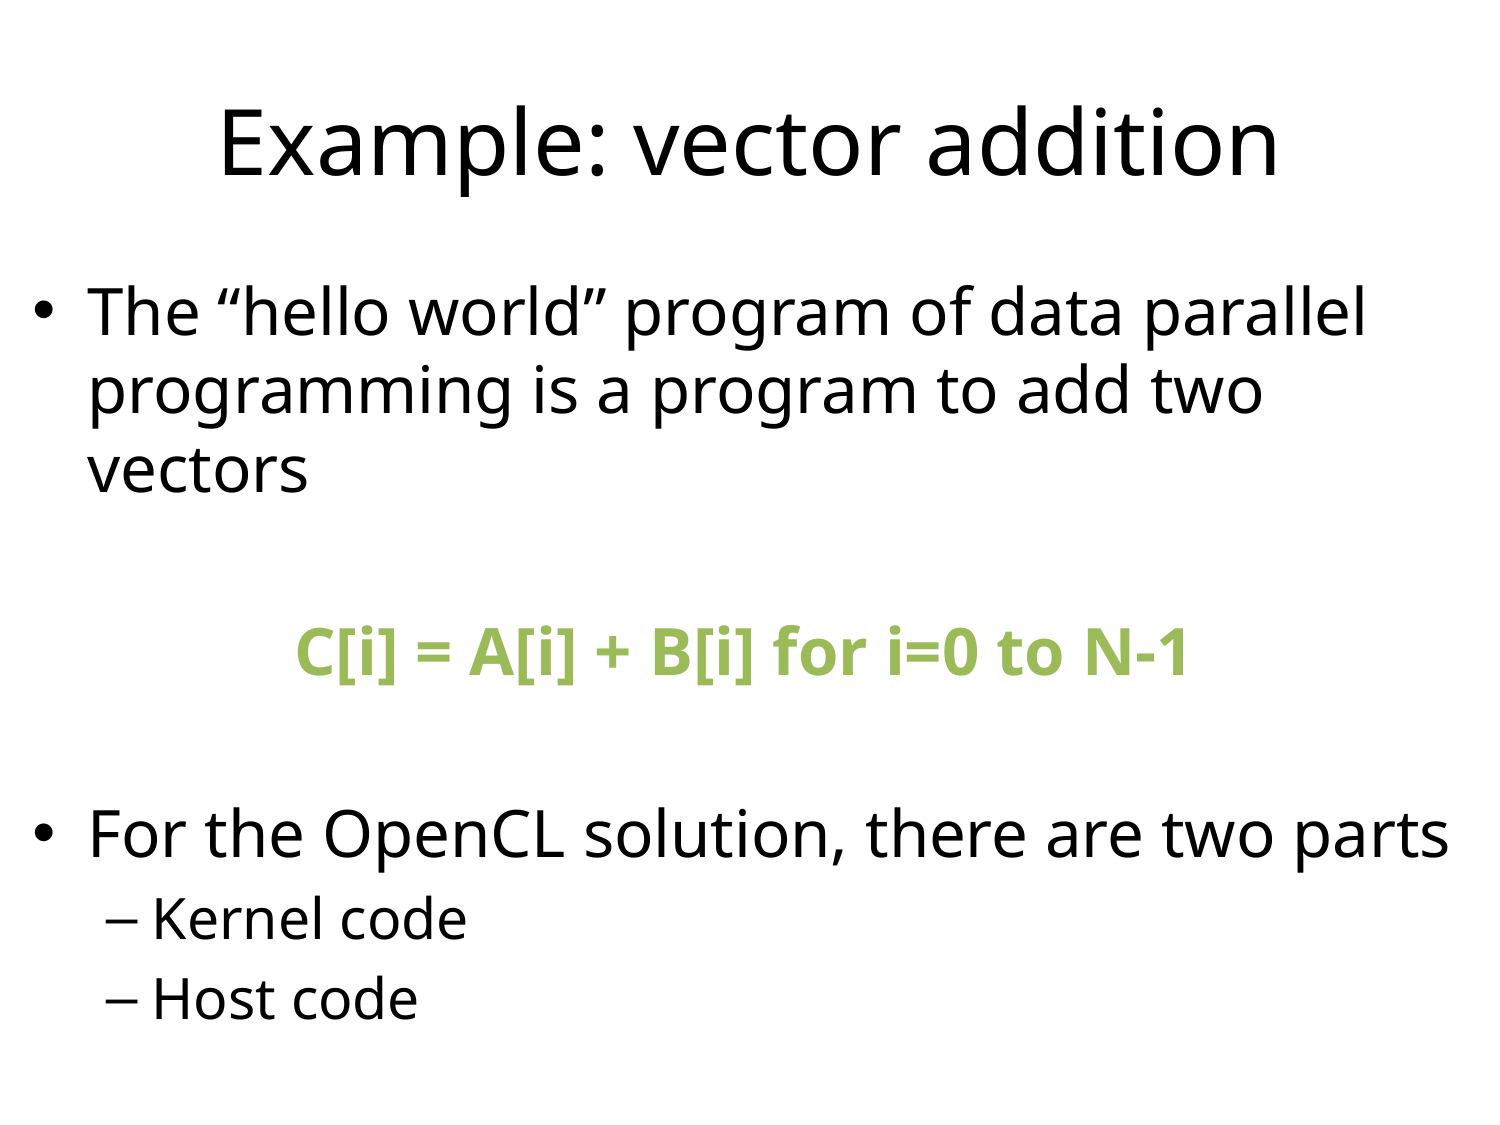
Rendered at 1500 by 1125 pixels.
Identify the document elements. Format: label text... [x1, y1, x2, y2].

text_box The “hello world” program of data parallel programming is a program to add two vectors C[i] = A[i] + B[i] for i=0 to N-1 For the OpenCL solution, there are two parts Kernel code Host code [17, 262, 1471, 1106]
text_box Example: vector addition [75, 45, 1425, 233]
